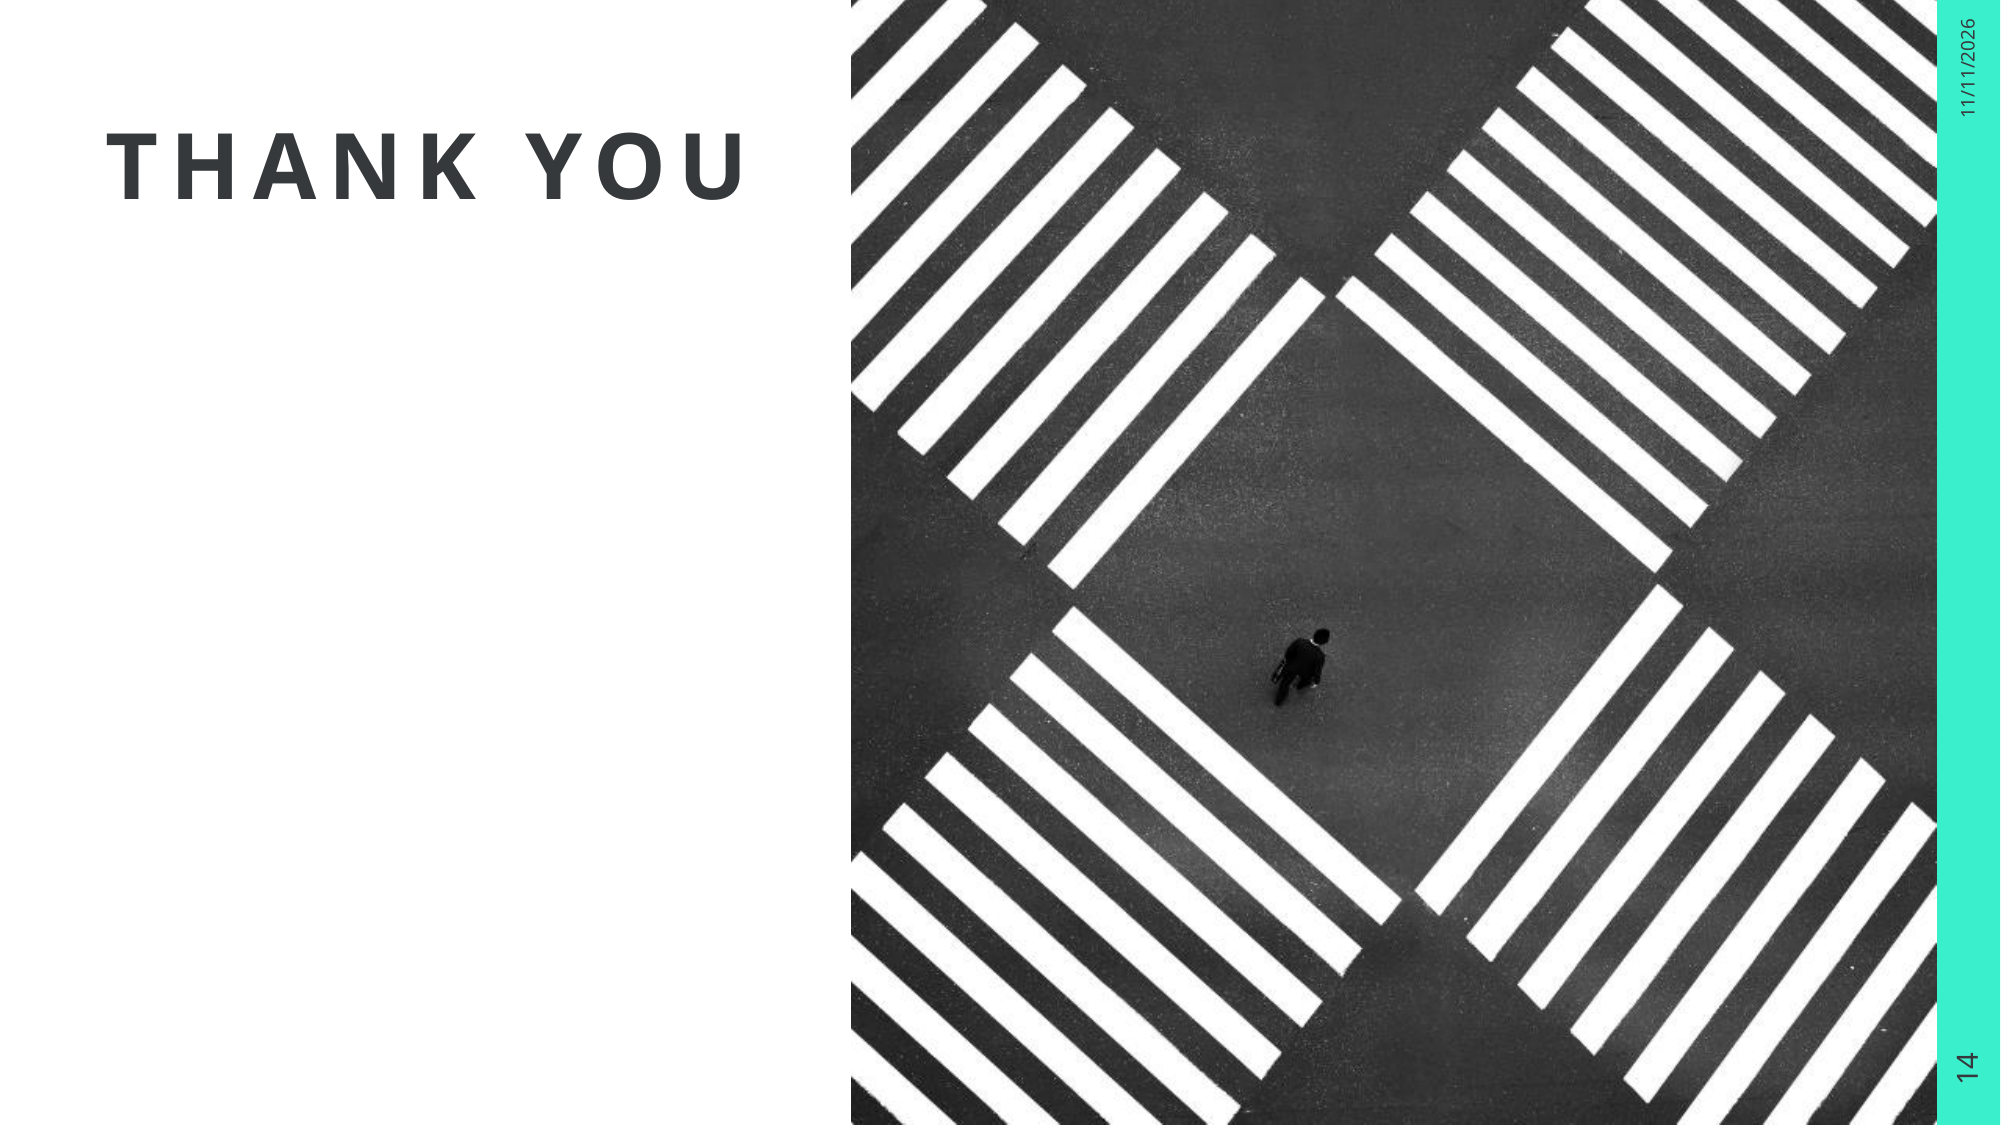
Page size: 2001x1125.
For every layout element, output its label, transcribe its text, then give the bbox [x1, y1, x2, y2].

picture [851, 0, 1937, 1125]
slide_number 14 [1937, 1013, 2000, 1125]
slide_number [1937, 0, 2000, 139]
title Thank You [90, 104, 756, 719]
